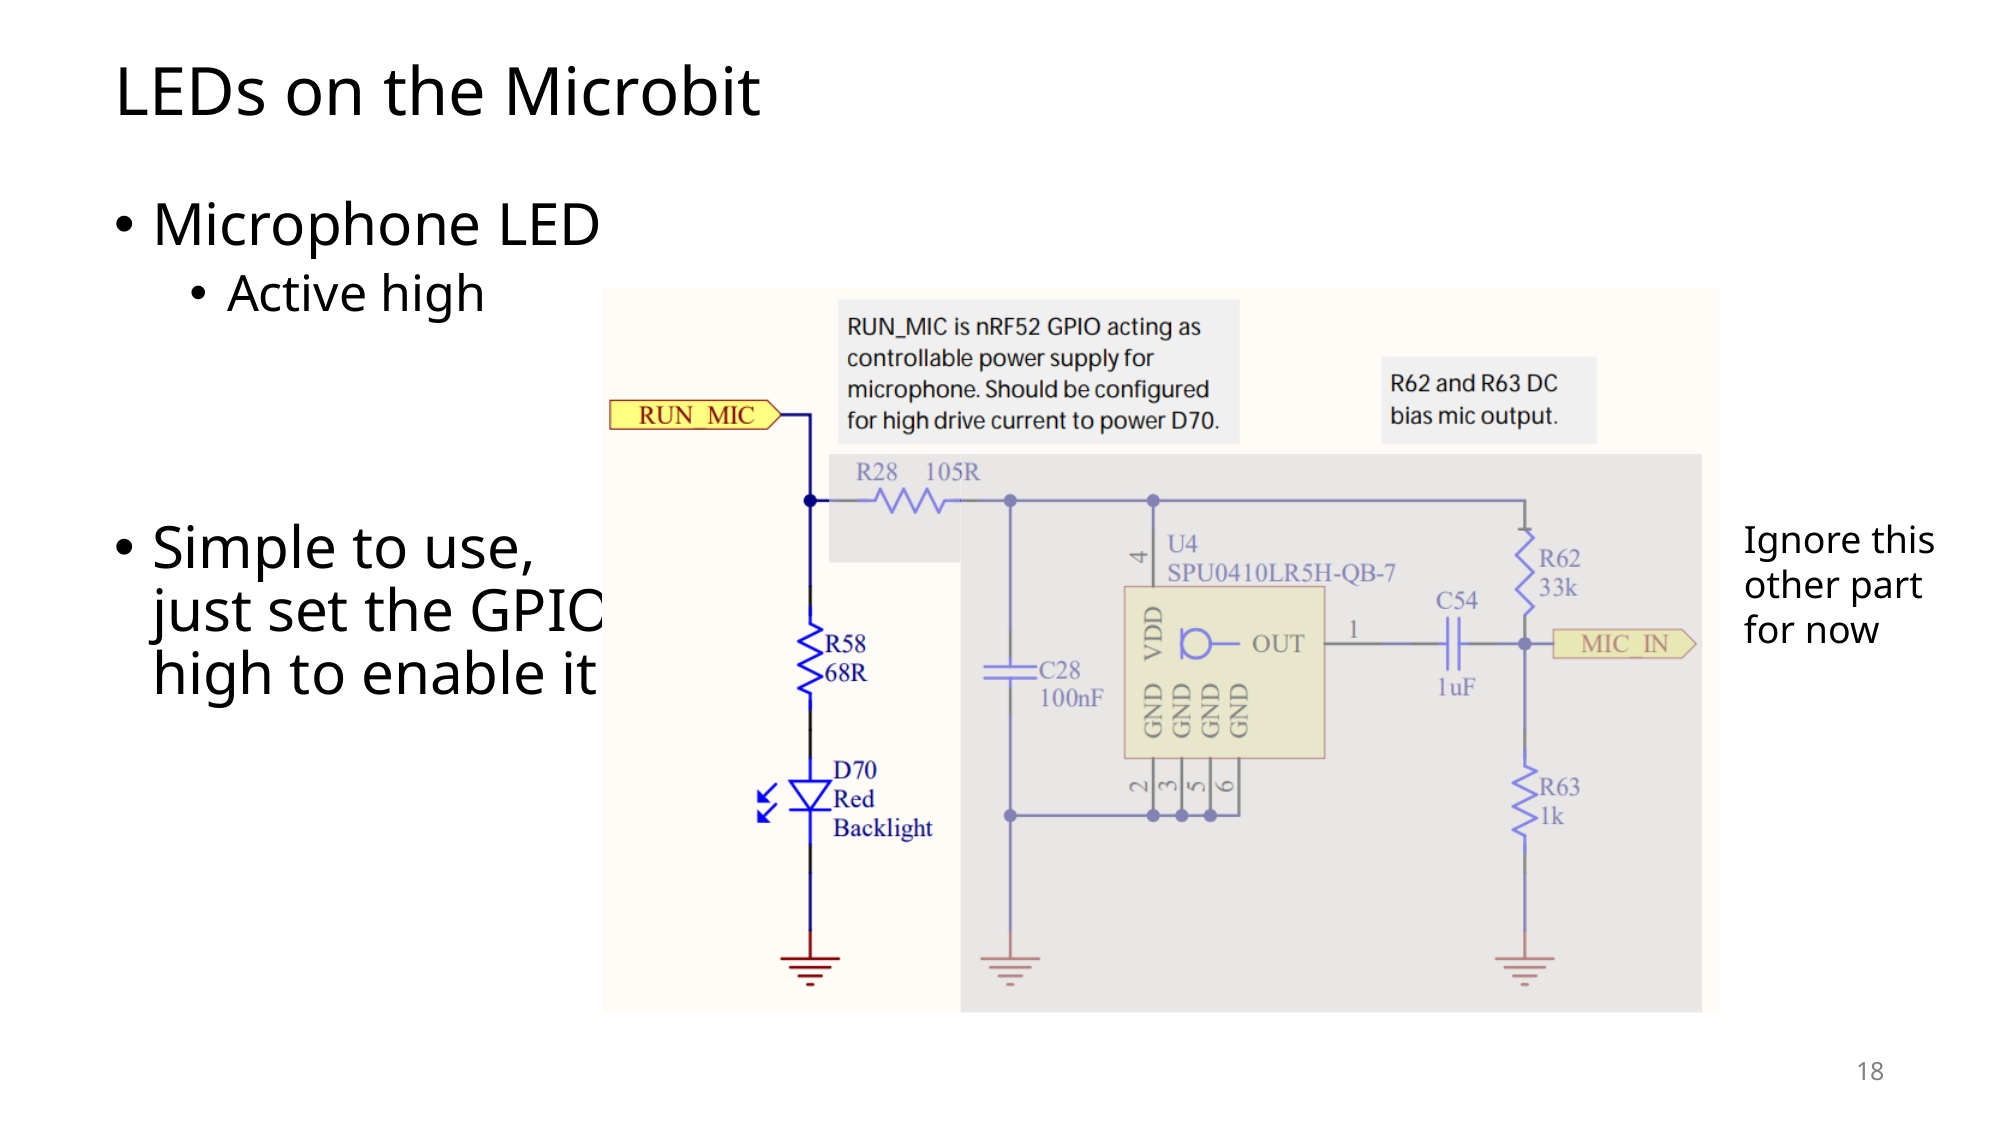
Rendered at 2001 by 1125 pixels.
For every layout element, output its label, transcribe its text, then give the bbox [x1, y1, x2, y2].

title LEDs on the Microbit [99, 37, 1900, 150]
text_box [602, 288, 1719, 1013]
list Microphone LED Active high Simple to use, just set the GPIO high to enable it [99, 187, 1900, 1013]
text_box Ignore this other part for now [1729, 508, 1957, 658]
slide_number 18 [1749, 1042, 1900, 1103]
